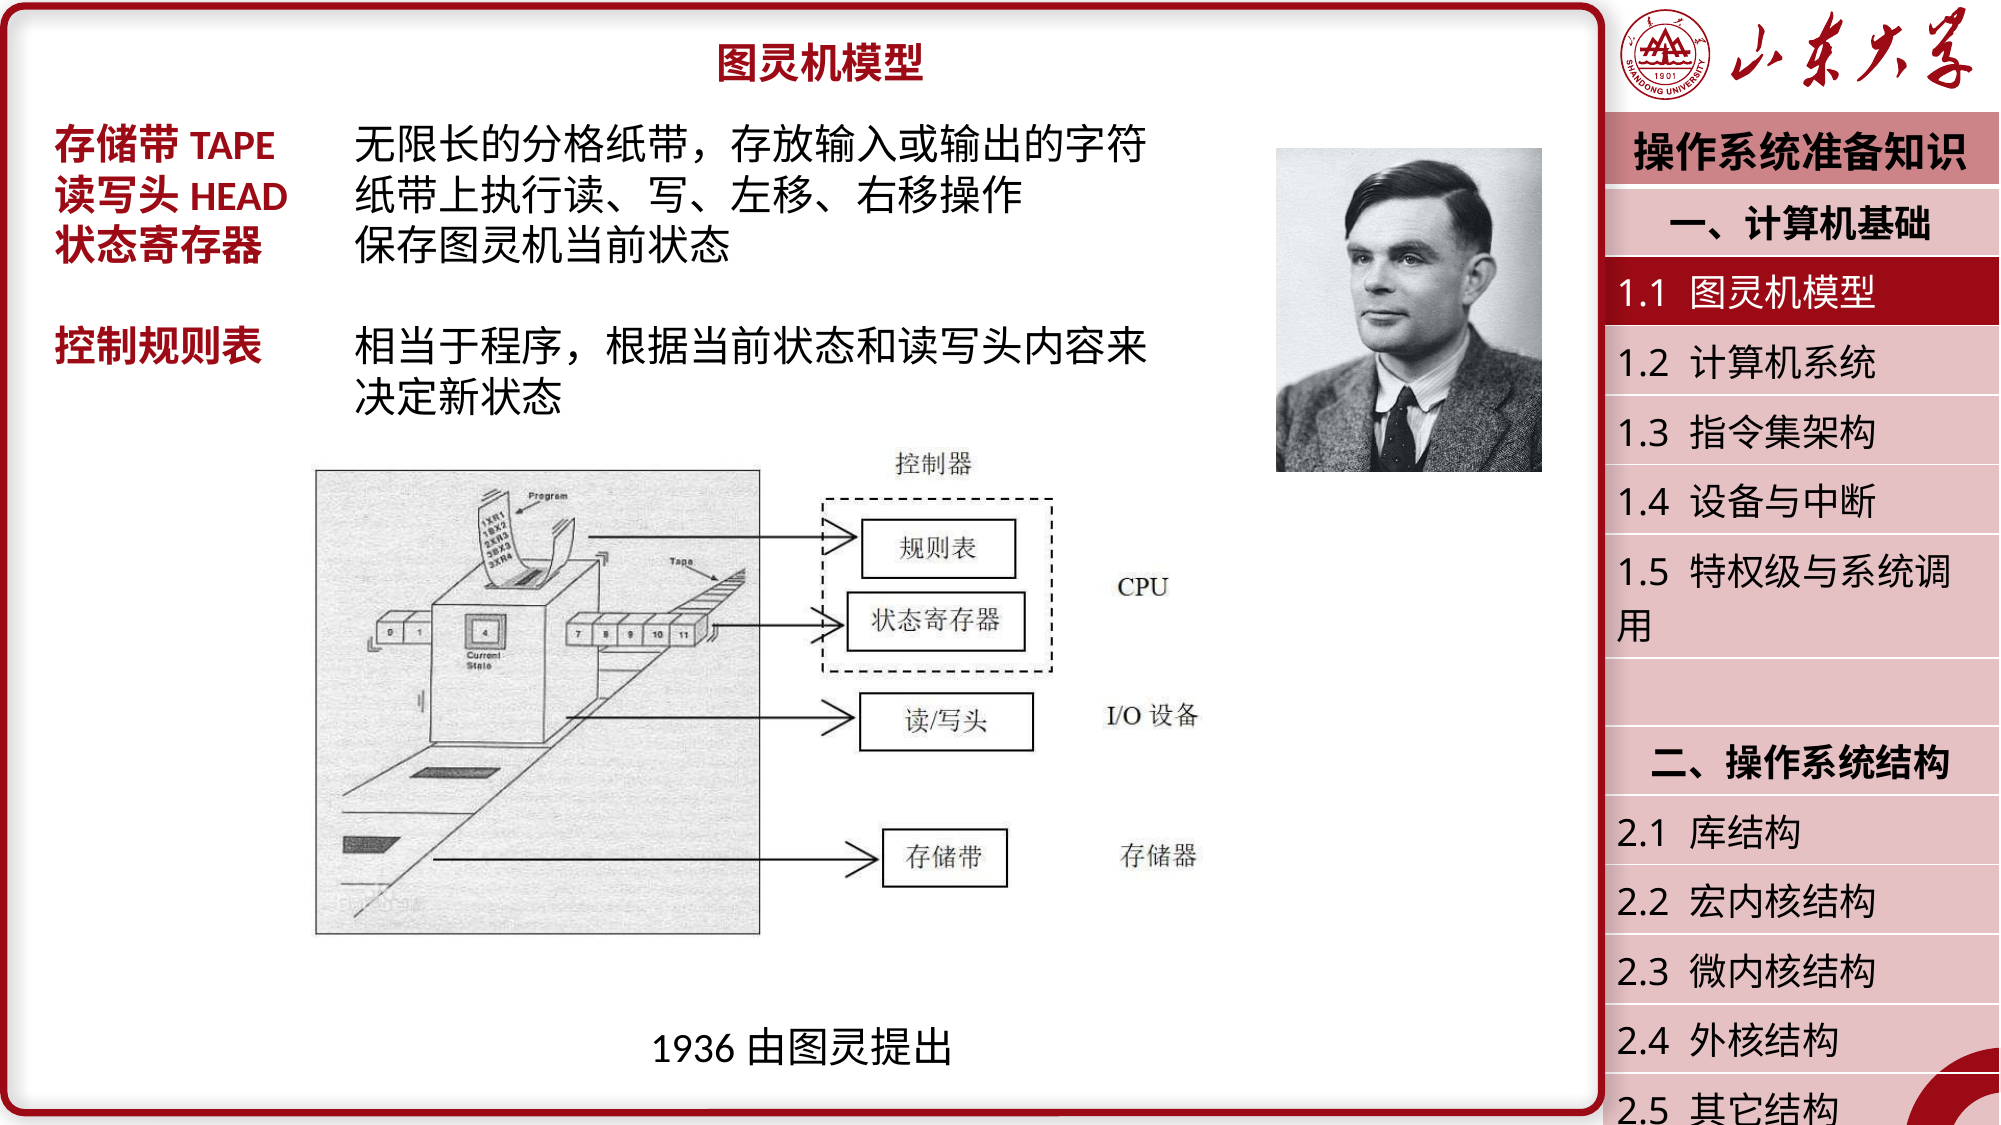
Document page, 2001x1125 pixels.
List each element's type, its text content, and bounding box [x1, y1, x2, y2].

table_cell [1610, 396, 1614, 464]
text_box 图灵机模型 [40, 29, 1602, 94]
table_cell 二、操作系统结构 [1619, 727, 1999, 794]
table_cell 2.1 库结构 [1619, 796, 1999, 864]
table_cell [1619, 659, 1999, 725]
table_header 操作系统准备知识 [1618, 112, 1999, 184]
table_cell 1.4 设备与中断 [1618, 465, 1999, 533]
table_cell 1.5 特权级与系统调用 [1610, 326, 1614, 394]
table_cell 二、操作系统结构 [1610, 465, 1614, 533]
table_cell 1.3 指令集架构 [1618, 396, 1999, 464]
text_box [1610, 1005, 1614, 1072]
table_cell 1.4 设备与中断 [1610, 257, 1614, 325]
picture [1276, 148, 1542, 472]
table_cell 1.2 计算机系统 [1610, 112, 1614, 184]
table_cell 2.2 宏内核结构 [1619, 865, 1999, 933]
table_cell 2.5 其它结构 [1610, 865, 1614, 933]
text_box 存储器层次组织 [1603, 1074, 1614, 1116]
table_cell 1.2 计算机系统 [1618, 326, 1999, 394]
table_cell 一、计算机基础 [1618, 189, 1999, 255]
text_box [1620, 5, 1977, 100]
table_cell 1.3 指令集架构 [1610, 189, 1614, 255]
table_cell 1.1 图灵机模型 [1618, 257, 1999, 325]
table_cell 1.5 特权级与系统调用 [1619, 535, 1999, 657]
text_box 存储带TAPE 无限长的分格纸带，存放输入或输出的字符 读写头HEAD 纸带上执行读、写、左移、右移操作 状态寄存器 保存图灵机当前状态 控制规则表 相当于程序，根据当前状态和读写头内容来 决定新状态 1936由图灵提出 [40, 110, 1565, 1091]
table_cell 2.3 微内核结构 [1619, 935, 1999, 1003]
table_cell 2.4 外核结构 [1610, 796, 1614, 864]
picture [303, 447, 1232, 950]
table_cell 2.3 微内核结构 [1610, 727, 1614, 794]
table_cell 潘润宇 2023.02 [1610, 935, 1614, 1003]
table_cell [1603, 1074, 1607, 1105]
table_cell 2.2 宏内核结构 [1610, 659, 1614, 725]
table_cell 2.5 其它结构 [1603, 1074, 1999, 1125]
text_box [2, 4, 1603, 1114]
table_cell 2.1 库结构 [1610, 535, 1614, 657]
table_cell 2.4 外核结构 [1619, 1005, 1999, 1072]
